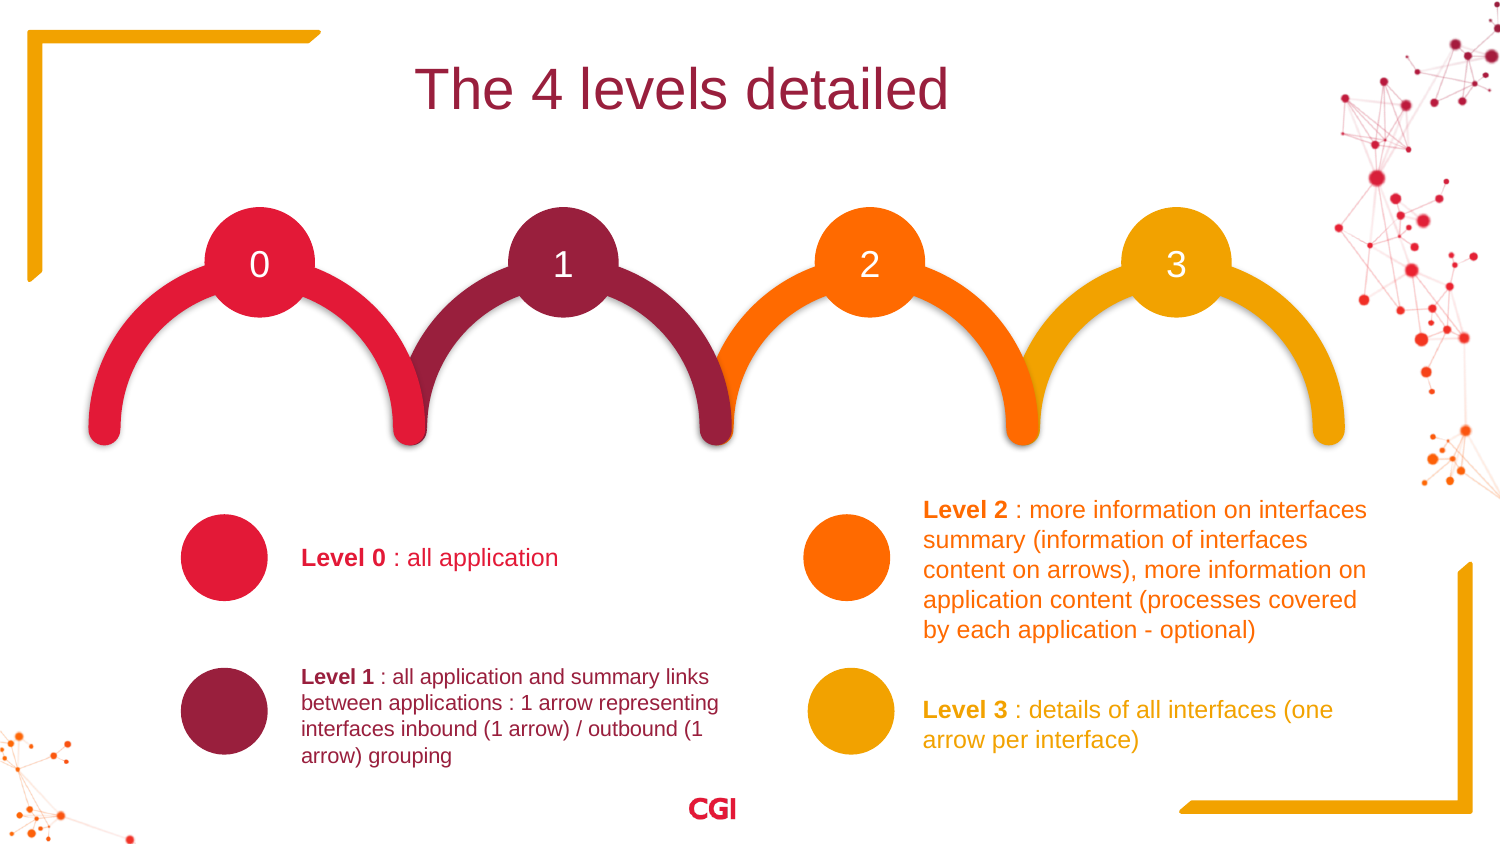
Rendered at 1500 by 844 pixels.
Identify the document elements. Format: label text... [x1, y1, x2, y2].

picture [679, 787, 745, 829]
picture [1280, 0, 1500, 512]
picture [0, 705, 136, 844]
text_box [805, 516, 889, 600]
text_box Level 1 : all application and summary links between applications : 1 arrow representing interfaces inbound (1 arrow) / outbound (1 arrow) grouping [301, 645, 732, 782]
text_box Level 2 : more information on interfaces summary (information of interfaces content on arrows), more information on application content (processes covered by each application - optional) [923, 476, 1388, 639]
text_box Level 3 : details of all interfaces (one arrow per interface) [922, 676, 1376, 751]
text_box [182, 516, 266, 600]
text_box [182, 669, 266, 753]
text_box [809, 669, 893, 753]
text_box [88, 208, 1346, 446]
text_box The 4 levels detailed [41, 43, 1341, 129]
text_box Level 0 : all application [301, 524, 568, 599]
